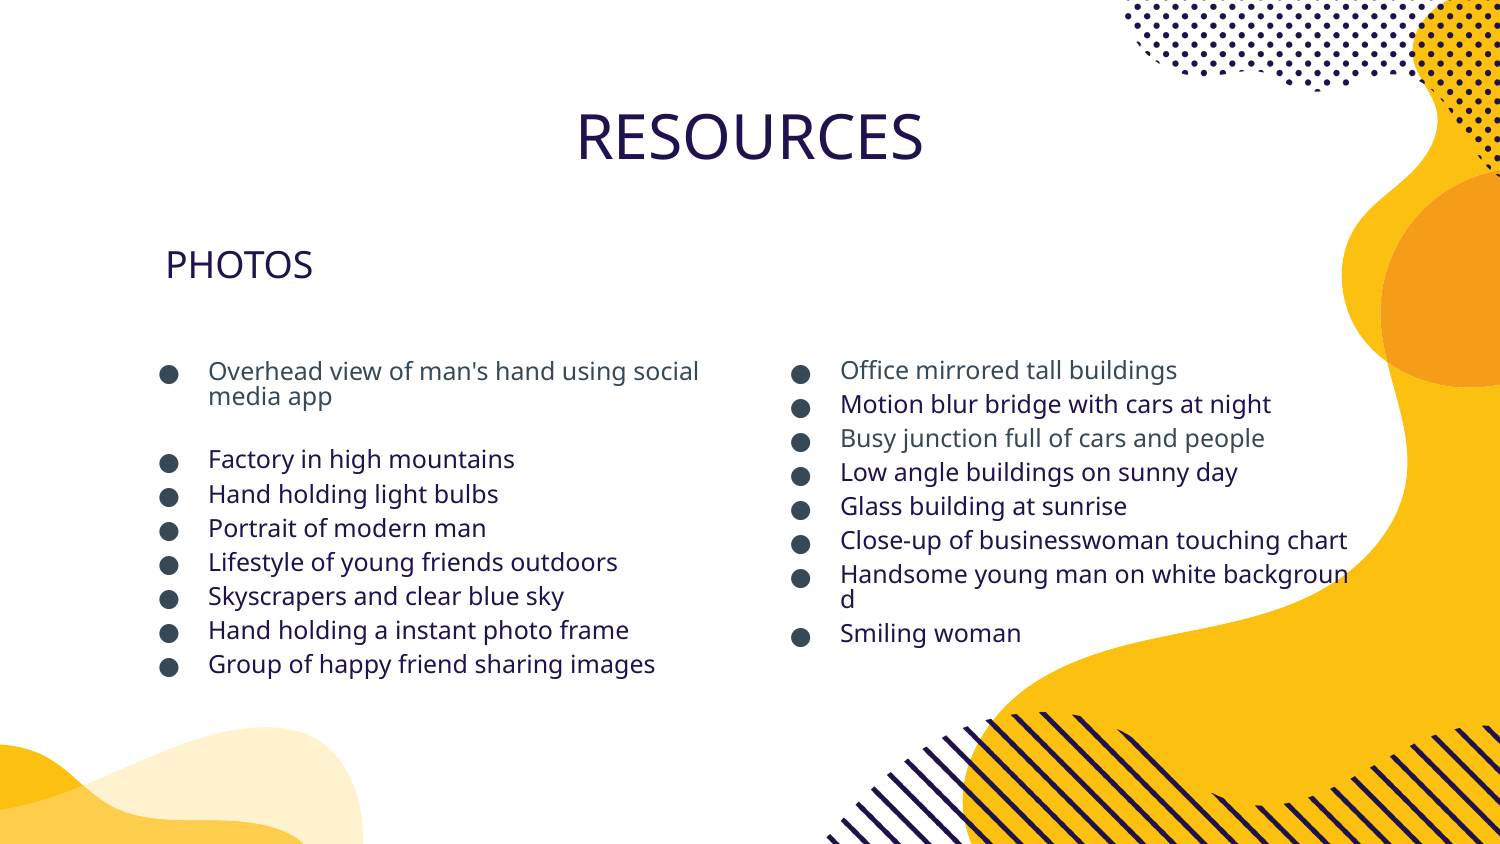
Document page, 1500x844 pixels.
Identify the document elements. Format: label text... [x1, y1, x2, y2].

title RESOURCES [147, 82, 1353, 177]
text_box PHOTOS [149, 237, 448, 301]
picture [662, 368, 1500, 844]
picture [1010, 0, 1500, 272]
list Office mirrored tall buildings Motion blur bridge with cars at night Busy junction full of cars and people Low angle buildings on sunny day Glass building at sunrise Close-up of businesswoman touching chart Handsome young man on white background Smiling woman [750, 339, 1382, 768]
list Overhead view of man's hand using social media app Factory in high mountains Hand holding light bulbs Portrait of modern man Lifestyle of young friends outdoors Skyscrapers and clear blue sky Hand holding a instant photo frame Group of happy friend sharing images [118, 340, 750, 768]
